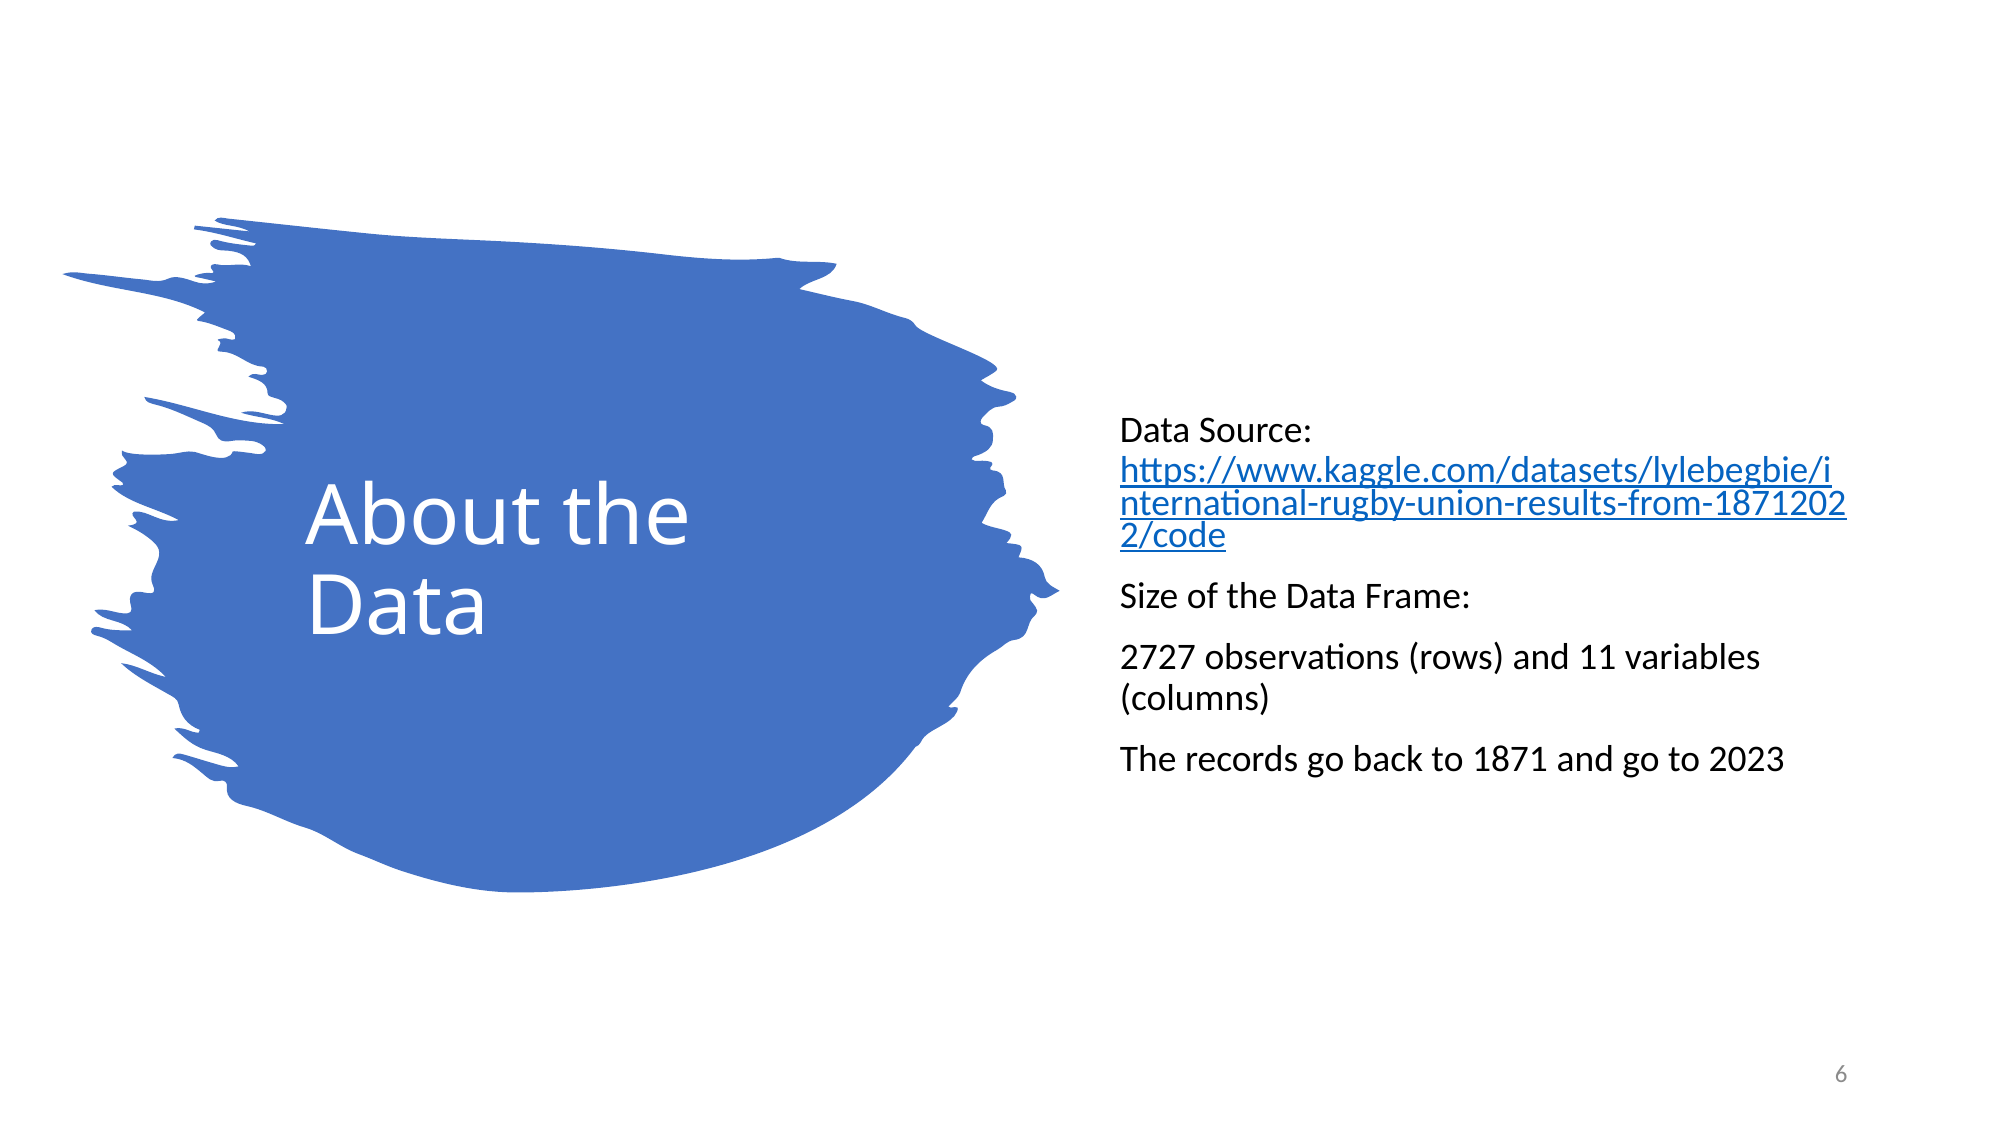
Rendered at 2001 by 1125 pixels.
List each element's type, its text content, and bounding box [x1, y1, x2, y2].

slide_number 6 [1412, 1042, 1863, 1103]
list Data Source: https://www.kaggle.com/datasets/lylebegbie/international-rugby-union-results-from-18712022/code Size of the Data Frame: 2727 observations (rows) and 11 variables (columns) The records go back to 1871 and go to 2023 [1104, 116, 1863, 1009]
title About the Data [290, 367, 903, 758]
